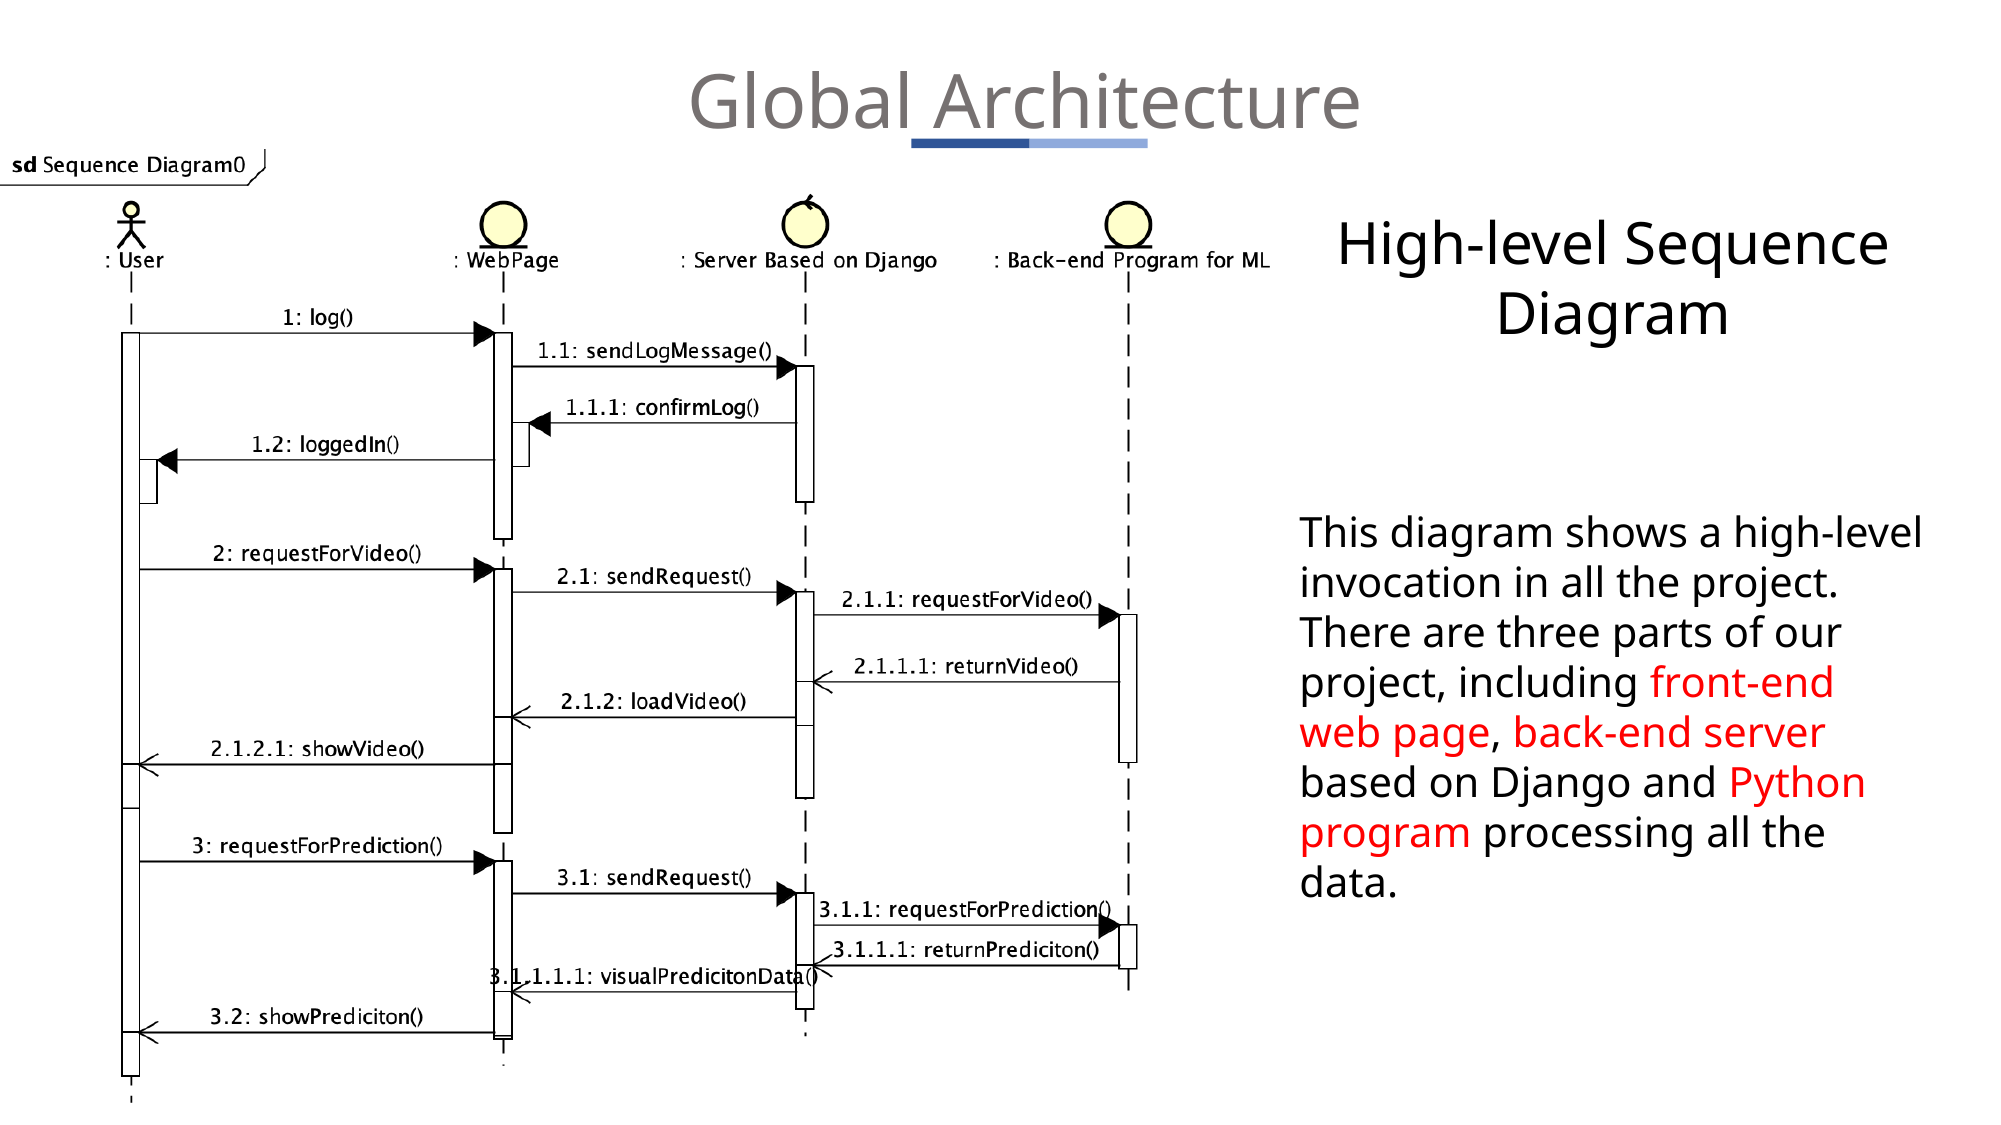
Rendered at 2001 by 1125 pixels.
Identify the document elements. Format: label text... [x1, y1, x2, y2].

text_box Global Architecture [597, 1, 1454, 152]
text_box This diagram shows a high-level invocation in all the project. There are three parts of our project, including front-end web page, back-end server based on Django and Python program processing all the data. [1299, 498, 1943, 914]
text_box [911, 138, 1148, 149]
text_box High-level Sequence Diagram [1299, 198, 1943, 354]
picture [0, 149, 1299, 1125]
